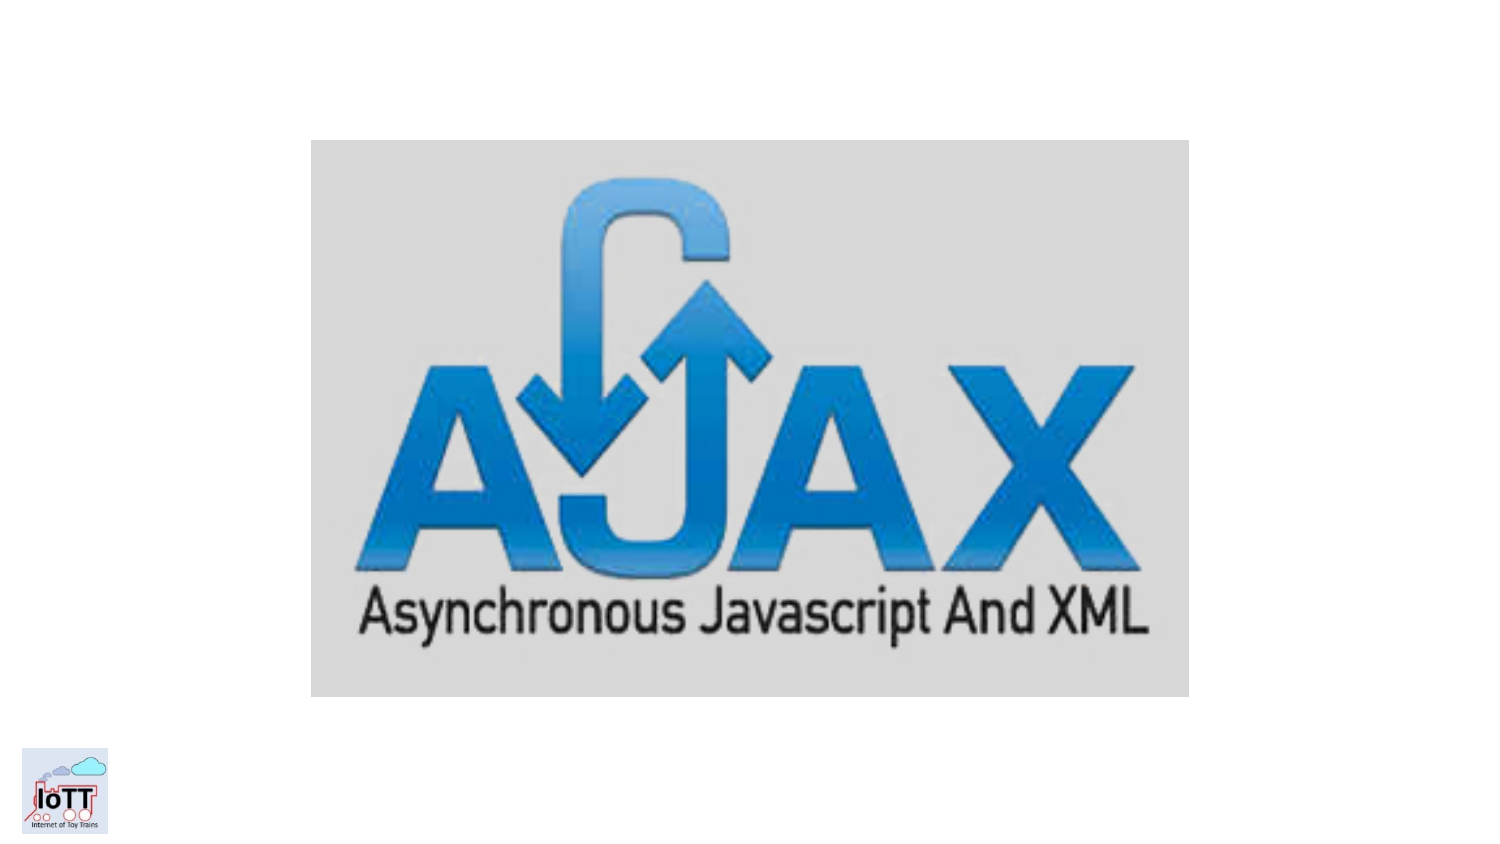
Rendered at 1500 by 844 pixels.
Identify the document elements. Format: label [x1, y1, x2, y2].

picture [311, 139, 1189, 698]
picture [22, 748, 108, 834]
